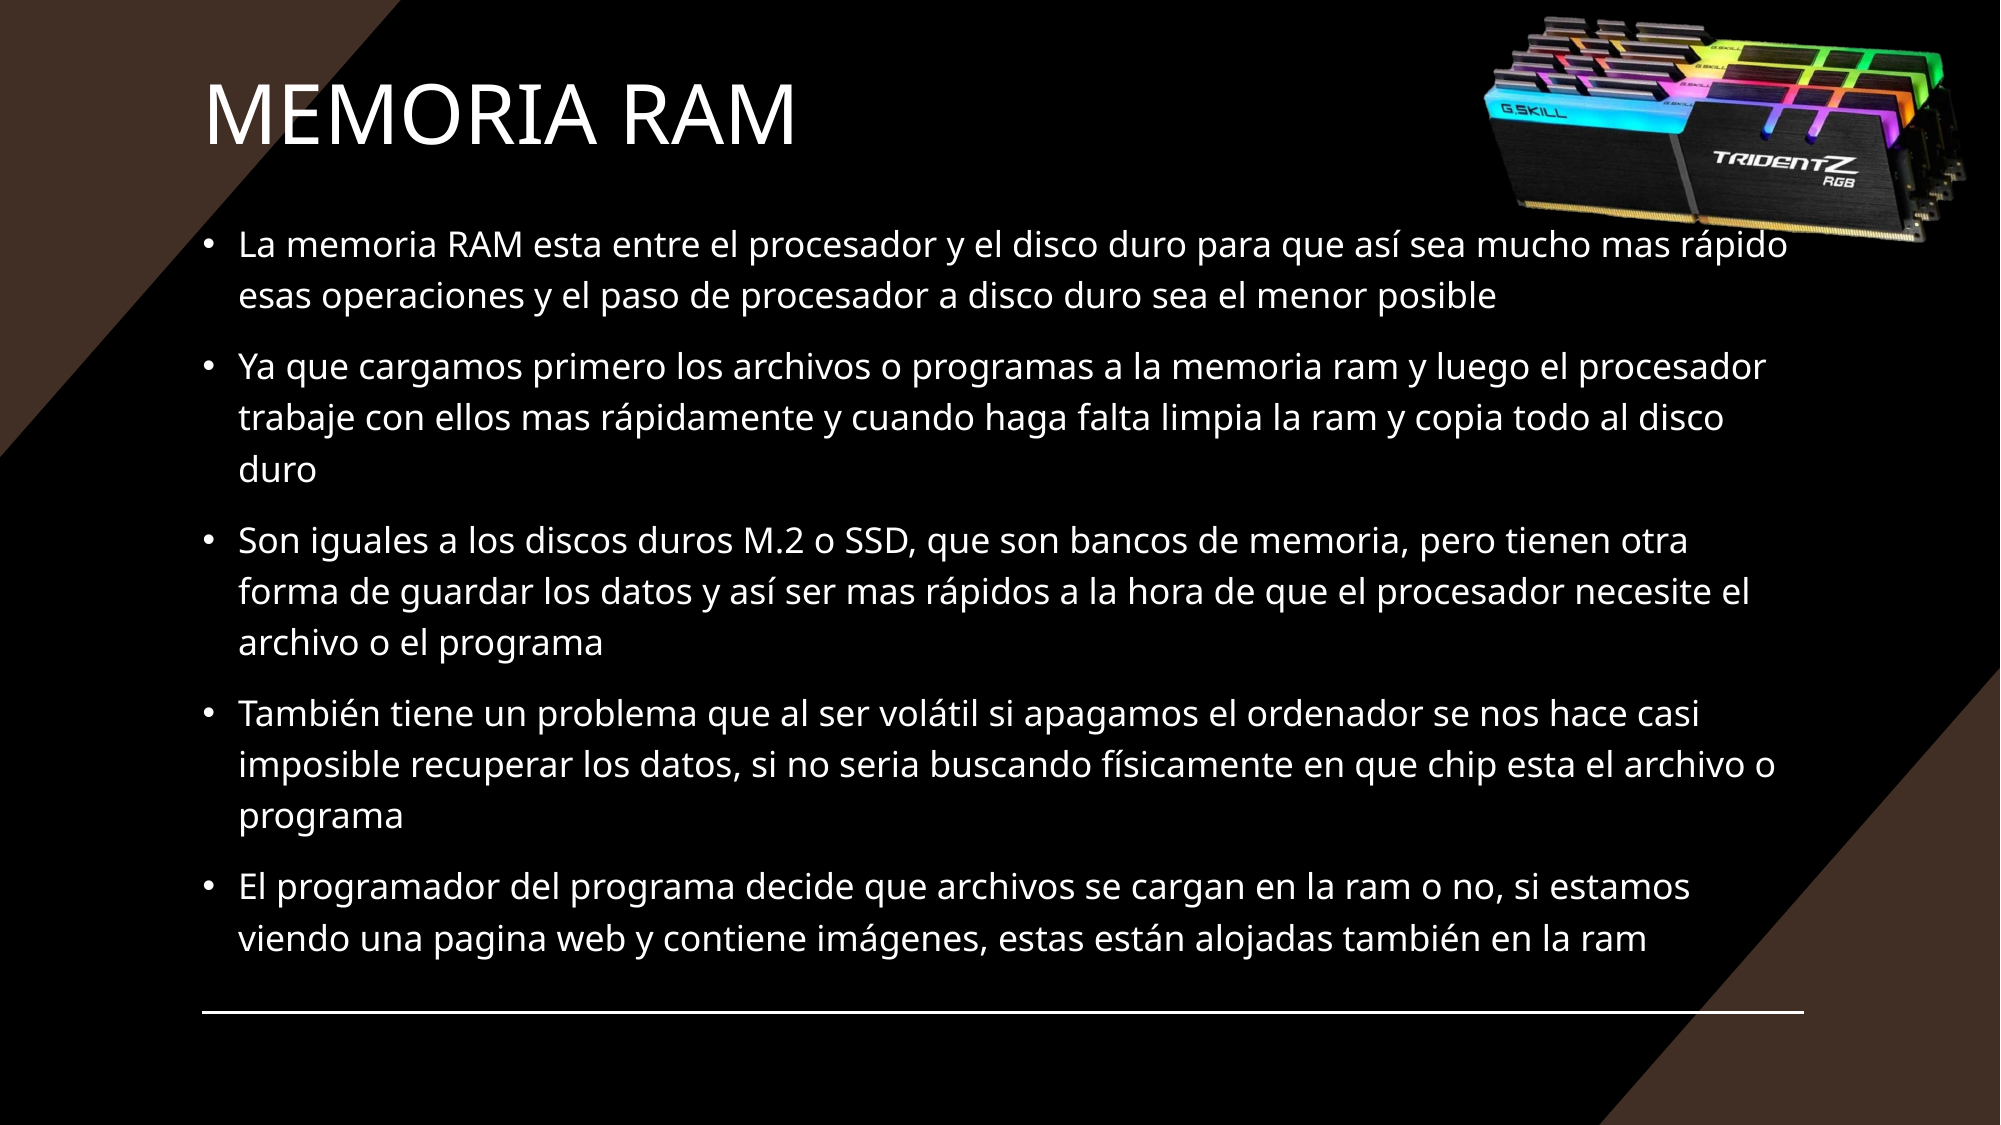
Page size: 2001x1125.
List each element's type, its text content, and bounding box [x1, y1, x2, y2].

list La memoria RAM esta entre el procesador y el disco duro para que así sea mucho mas rápido esas operaciones y el paso de procesador a disco duro sea el menor posible Ya que cargamos primero los archivos o programas a la memoria ram y luego el procesador trabaje con ellos mas rápidamente y cuando haga falta limpia la ram y copia todo al disco duro Son iguales a los discos duros M.2 o SSD, que son bancos de memoria, pero tienen otra forma de guardar los datos y así ser mas rápidos a la hora de que el procesador necesite el archivo o el programa También tiene un problema que al ser volátil si apagamos el ordenador se nos hace casi imposible recuperar los datos, si no seria buscando físicamente en que chip esta el archivo o programa El programador del programa decide que archivos se cargan en la ram o no, si estamos viendo una pagina web y contiene imágenes, estas están alojadas también en la ram [187, 205, 1813, 968]
picture [1379, 0, 2000, 371]
title MEMORIA RAM [187, 0, 1408, 205]
